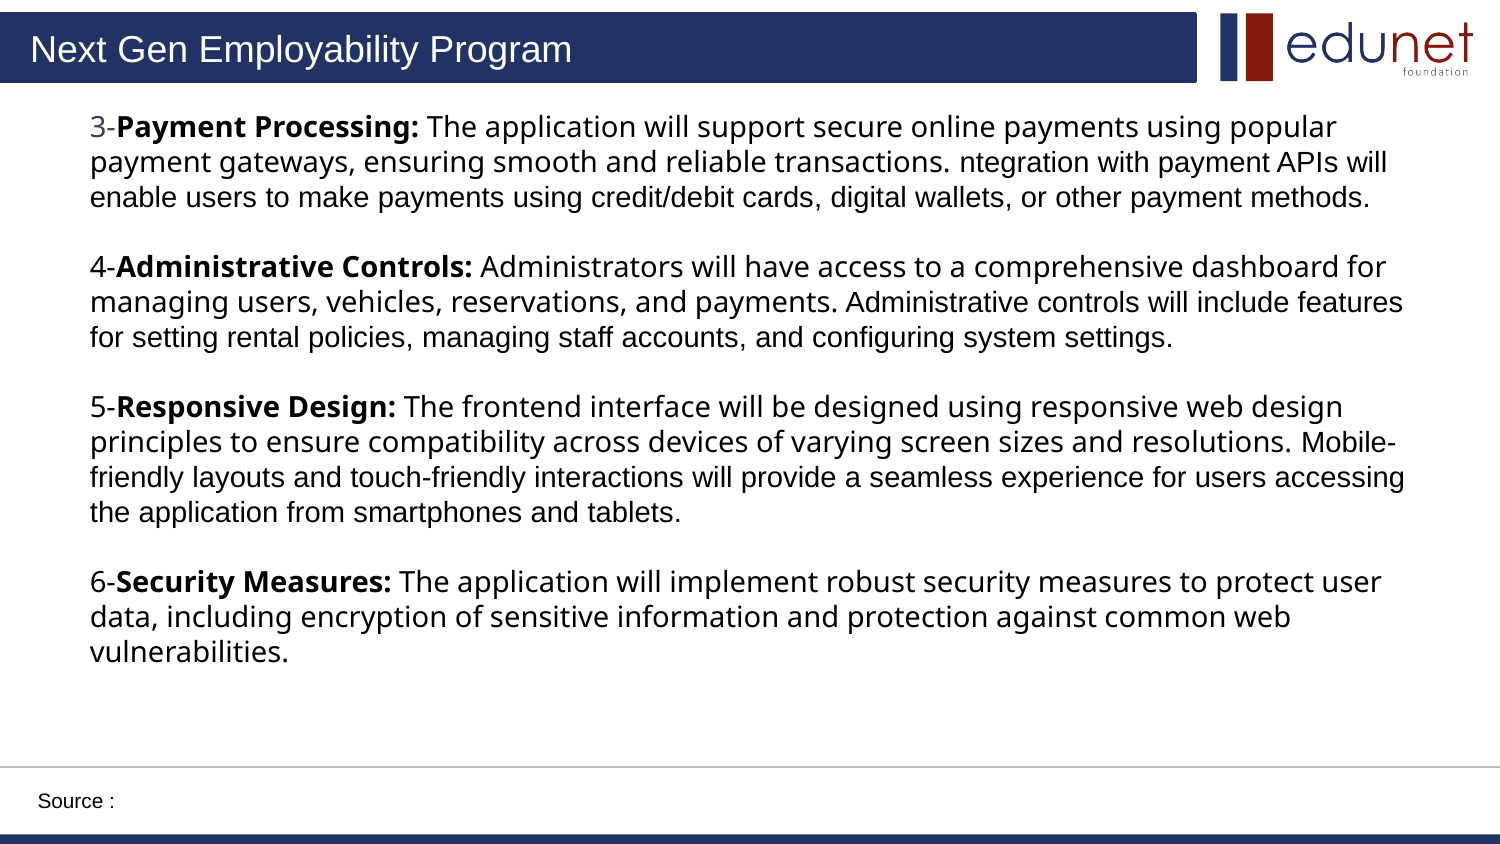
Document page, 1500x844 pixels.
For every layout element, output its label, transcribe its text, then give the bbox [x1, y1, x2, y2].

text_box Source : [22, 776, 139, 826]
text_box 3-Payment Processing: The application will support secure online payments using popular payment gateways, ensuring smooth and reliable transactions. ntegration with payment APIs will enable users to make payments using credit/debit cards, digital wallets, or other payment methods. 4-Administrative Controls: Administrators will have access to a comprehensive dashboard for managing users, vehicles, reservations, and payments. Administrative controls will include features for setting rental policies, managing staff accounts, and configuring system settings. 5-Responsive Design: The frontend interface will be designed using responsive web design principles to ensure compatibility across devices of varying screen sizes and resolutions. Mobile-friendly layouts and touch-friendly interactions will provide a seamless experience for users accessing the application from smartphones and tablets. 6-Security Measures: The application will implement robust security measures to protect user data, including encryption of sensitive information and protection against common web vulnerabilities. [74, 101, 1453, 766]
text_box 3-Payment Processing: The application will support secure online payments using popular payment gateways, ensuring smooth and reliable transactions. ntegration with payment APIs will enable users to make payments using credit/debit cards, digital wallets, or other payment methods. 4-Administrative Controls: Administrators will have access to a comprehensive dashboard for managing users, vehicles, reservations, and payments. Administrative controls will include features for setting rental policies, managing staff accounts, and configuring system settings. 5-Responsive Design: The frontend interface will be designed using responsive web design principles to ensure compatibility across devices of varying screen sizes and resolutions. Mobile-friendly layouts and touch-friendly interactions will provide a seamless experience for users accessing the application from smartphones and tablets. 6-Security Measures: The application will implement robust security measures to protect user data, including encryption of sensitive information and protection against common web vulnerabilities. [74, 776, 1453, 844]
picture [1279, 14, 1482, 83]
